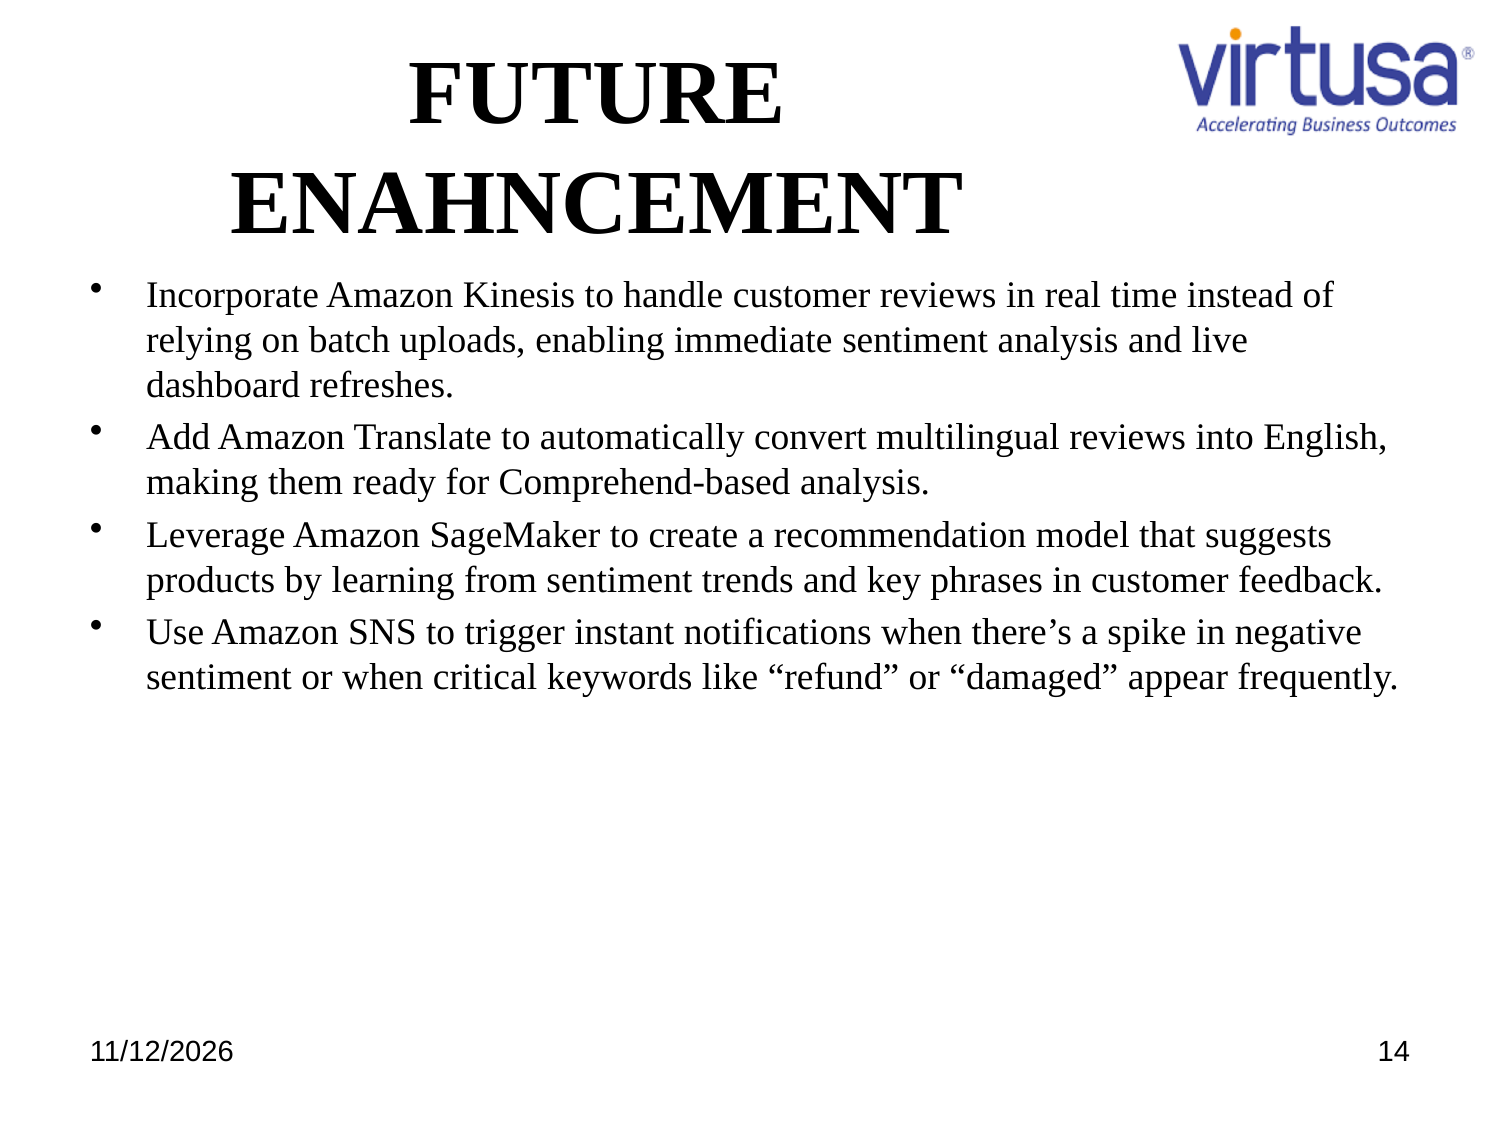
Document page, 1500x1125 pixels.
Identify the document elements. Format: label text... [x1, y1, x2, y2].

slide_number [74, 1024, 426, 1103]
title FUTURE ENAHNCEMENT [15, 48, 1180, 237]
slide_number 14 [1074, 1024, 1426, 1103]
list Incorporate Amazon Kinesis to handle customer reviews in real time instead of relying on batch uploads, enabling immediate sentiment analysis and live dashboard refreshes. Add Amazon Translate to automatically convert multilingual reviews into English, making them ready for Comprehend-based analysis. Leverage Amazon SageMaker to create a recommendation model that suggests products by learning from sentiment trends and key phrases in customer feedback. Use Amazon SNS to trigger instant notifications when there’s a spike in negative sentiment or when critical keywords like “refund” or “damaged” appear frequently. [74, 262, 1426, 1006]
picture [1159, 0, 1500, 149]
